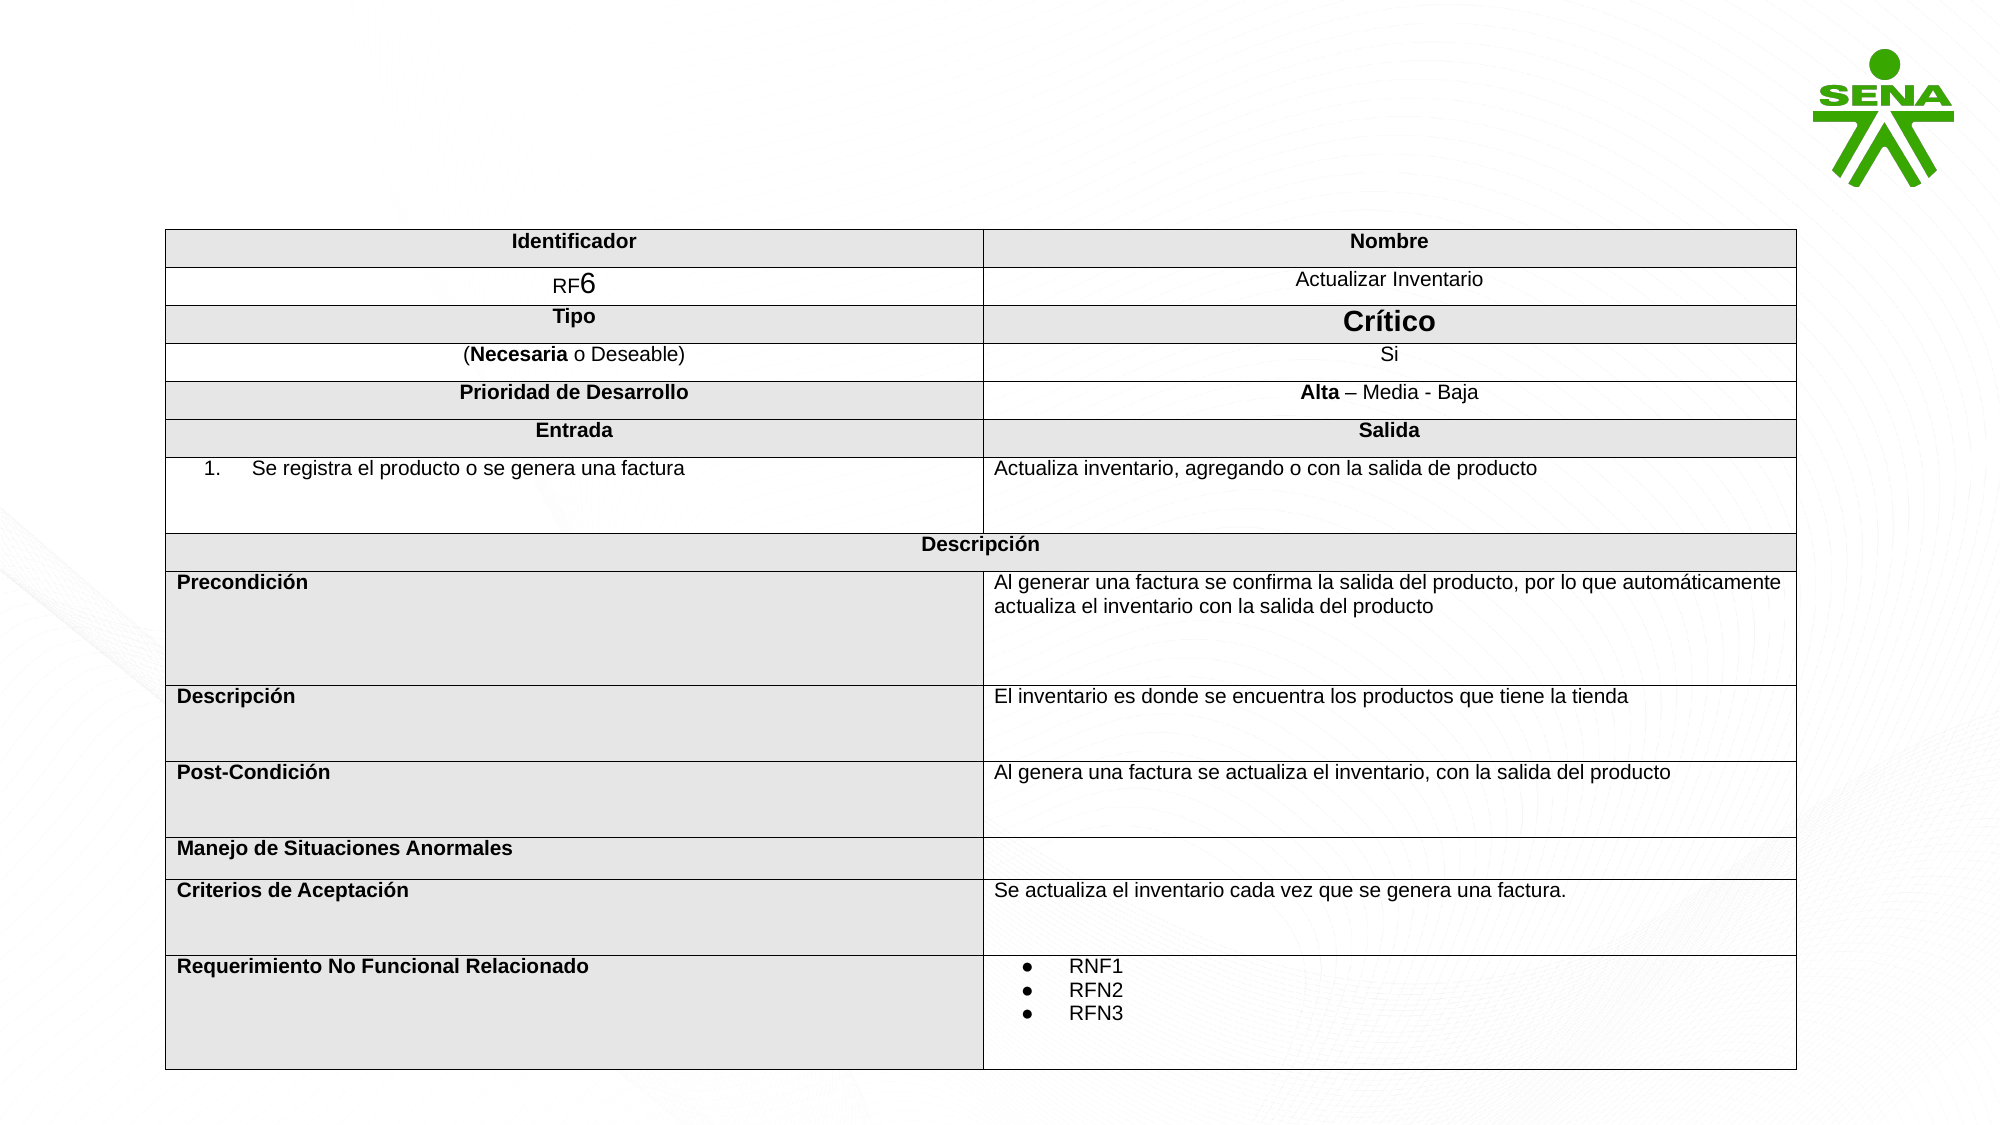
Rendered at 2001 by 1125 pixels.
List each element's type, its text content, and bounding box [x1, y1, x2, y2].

table_cell [984, 838, 1796, 879]
table_cell Se registra el producto o se genera una factura [166, 458, 983, 533]
table_cell Salida [984, 420, 1796, 457]
table_cell Post-Condición [166, 762, 983, 837]
table_cell El inventario es donde se encuentra los productos que tiene la tienda [984, 686, 1796, 761]
table_cell Crítico [984, 306, 1796, 343]
table_cell Descripción [166, 686, 983, 761]
table_cell Alta – Media - Baja [984, 382, 1796, 419]
table_cell Manejo de Situaciones Anormales [166, 838, 983, 879]
table_cell Prioridad de Desarrollo [166, 382, 983, 419]
table_cell Tipo [166, 306, 983, 343]
table_cell Al generar una factura se confirma la salida del producto, por lo que automáticamente actualiza el inventario con la salida del producto [984, 572, 1796, 685]
table_cell Entrada [166, 420, 983, 457]
table_header Nombre [984, 230, 1796, 267]
table_cell Descripción [166, 534, 1796, 571]
table_cell Actualiza inventario, agregando o con la salida de producto [984, 458, 1796, 533]
table_cell Al genera una factura se actualiza el inventario, con la salida del producto [984, 762, 1796, 837]
table_cell Criterios de Aceptación [166, 880, 983, 955]
table_cell Requerimiento No Funcional Relacionado [166, 956, 983, 1069]
table_cell Se actualiza el inventario cada vez que se genera una factura. [984, 880, 1796, 955]
table_cell RF6 [166, 268, 983, 305]
table_cell Precondición [166, 572, 983, 685]
table_cell Si [984, 344, 1796, 381]
picture [0, 0, 2000, 1125]
table_cell RNF1 RFN2 RFN3 [984, 956, 1796, 1069]
table_header Identificador [166, 230, 983, 267]
table_cell Actualizar Inventario [984, 268, 1796, 305]
table_cell (Necesaria o Deseable) [166, 344, 983, 381]
